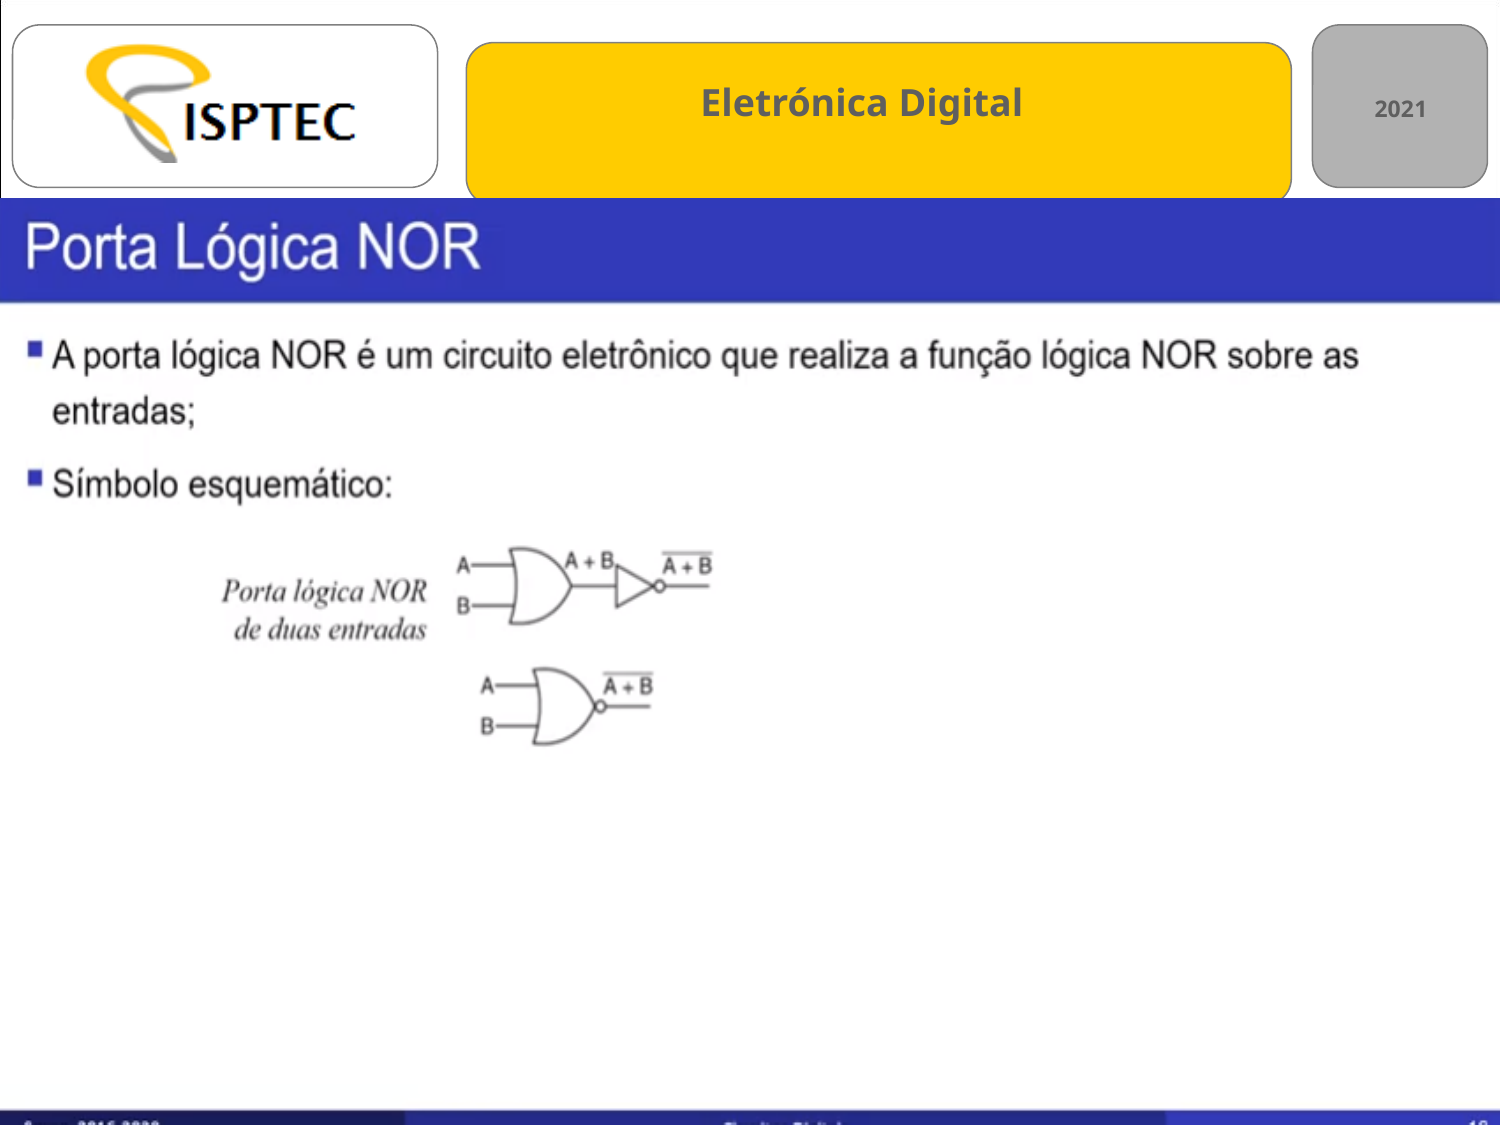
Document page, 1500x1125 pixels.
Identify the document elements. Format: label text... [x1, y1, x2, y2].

text_box [466, 42, 1292, 196]
picture [0, 0, 1500, 1125]
text_box [12, 24, 438, 188]
text_box 2021 [1319, 87, 1483, 130]
text_box [1312, 24, 1488, 188]
text_box Eletrónica Digital [478, 71, 1275, 132]
